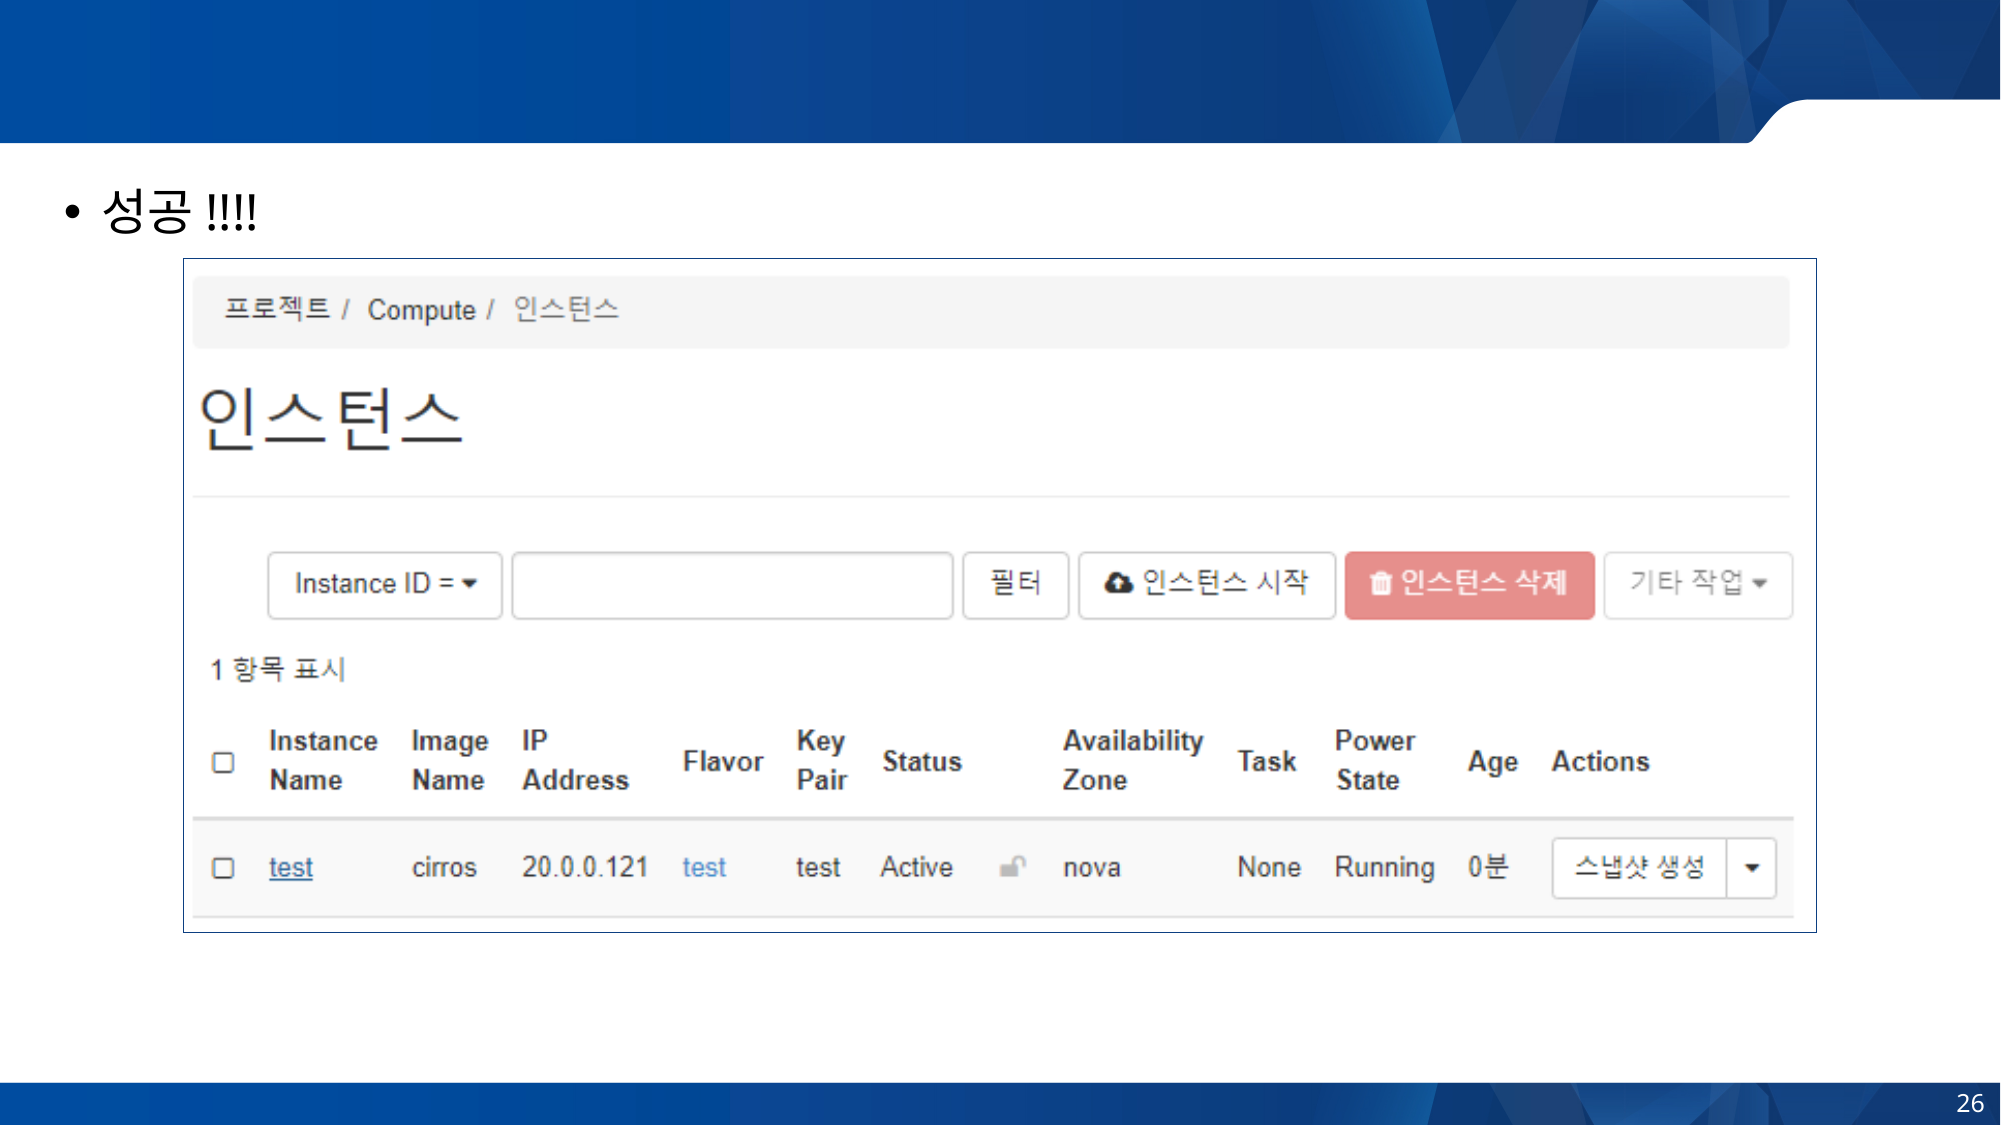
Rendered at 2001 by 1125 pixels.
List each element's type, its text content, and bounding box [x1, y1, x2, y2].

list 성공!!!! [48, 158, 1961, 1069]
slide_number 26 [1787, 1084, 2000, 1125]
picture [0, 0, 2001, 1125]
